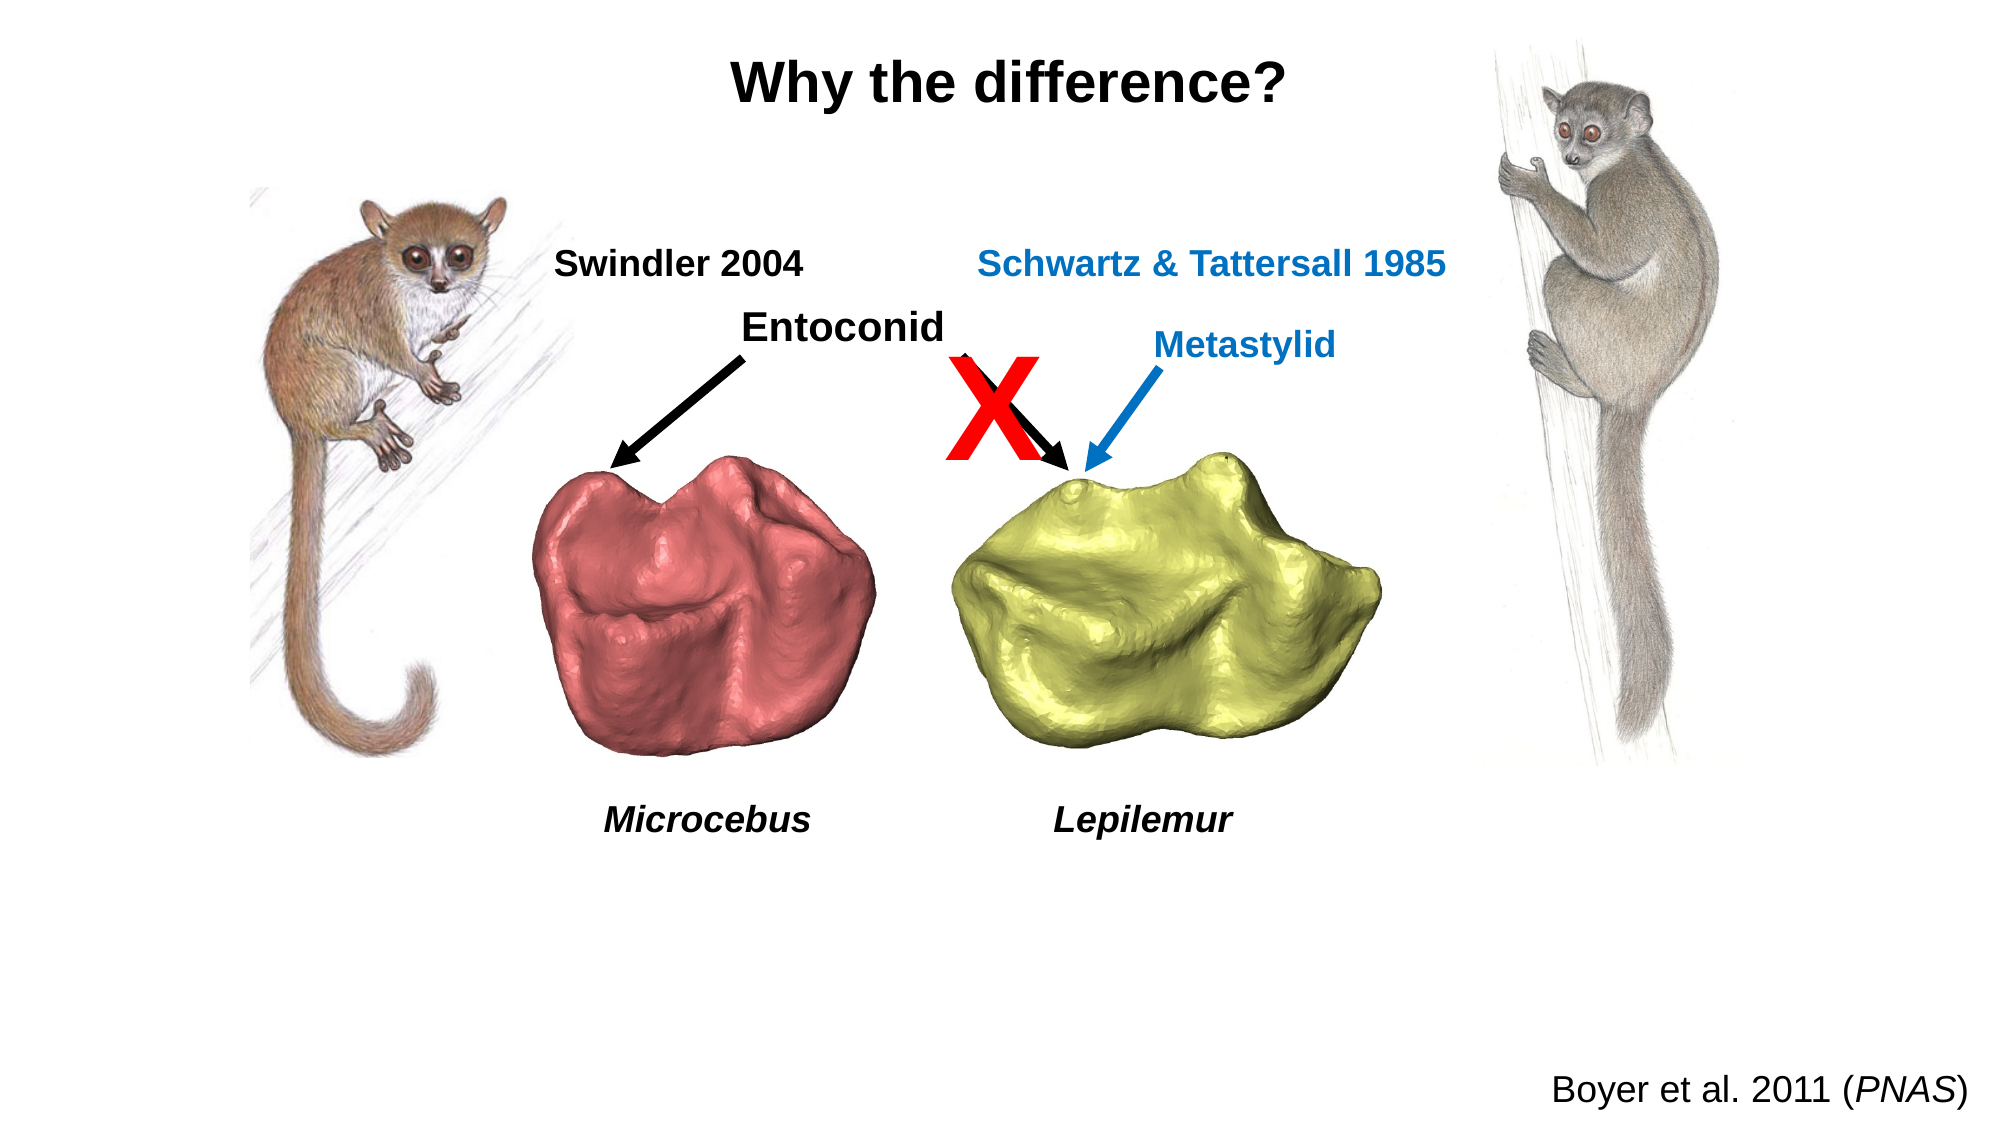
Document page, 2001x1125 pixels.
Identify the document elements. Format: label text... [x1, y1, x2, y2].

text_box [1084, 312, 1353, 473]
text_box Why the difference? [249, 36, 1713, 221]
text_box Lepilemur [1038, 787, 1248, 848]
text_box Schwartz & Tattersall 1985 [962, 231, 1474, 291]
text_box Swindler 2004 [575, 231, 819, 291]
picture [899, 437, 1438, 774]
text_box Microcebus [588, 787, 827, 848]
picture [249, 187, 893, 775]
text_box Boyer et al. 2011 (PNAS) [1536, 1058, 1985, 1118]
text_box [610, 292, 1069, 471]
picture [1474, 37, 1738, 766]
